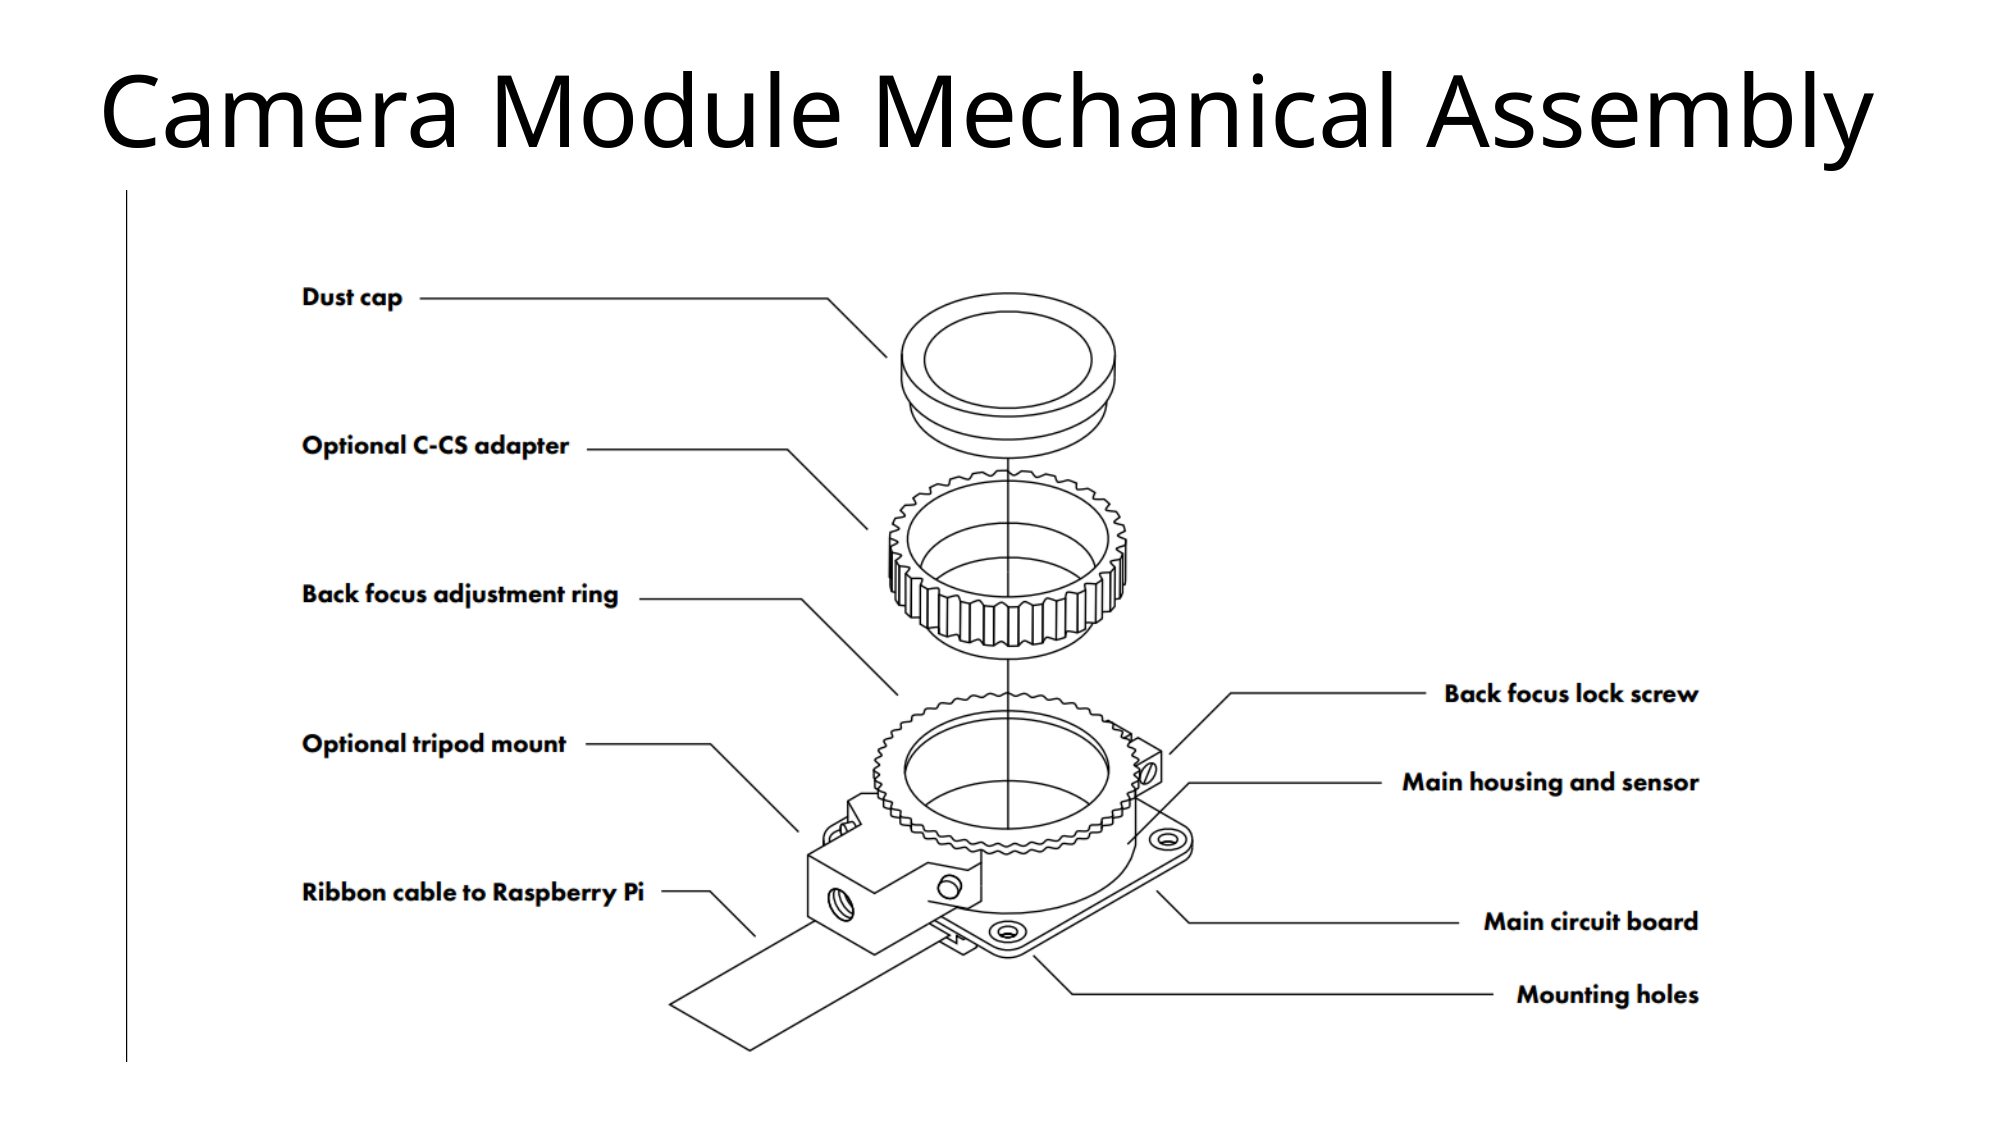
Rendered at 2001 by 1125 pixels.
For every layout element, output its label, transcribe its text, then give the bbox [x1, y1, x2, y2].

picture [10, 190, 1874, 1062]
title Camera Module Mechanical Assembly [90, 61, 1910, 164]
